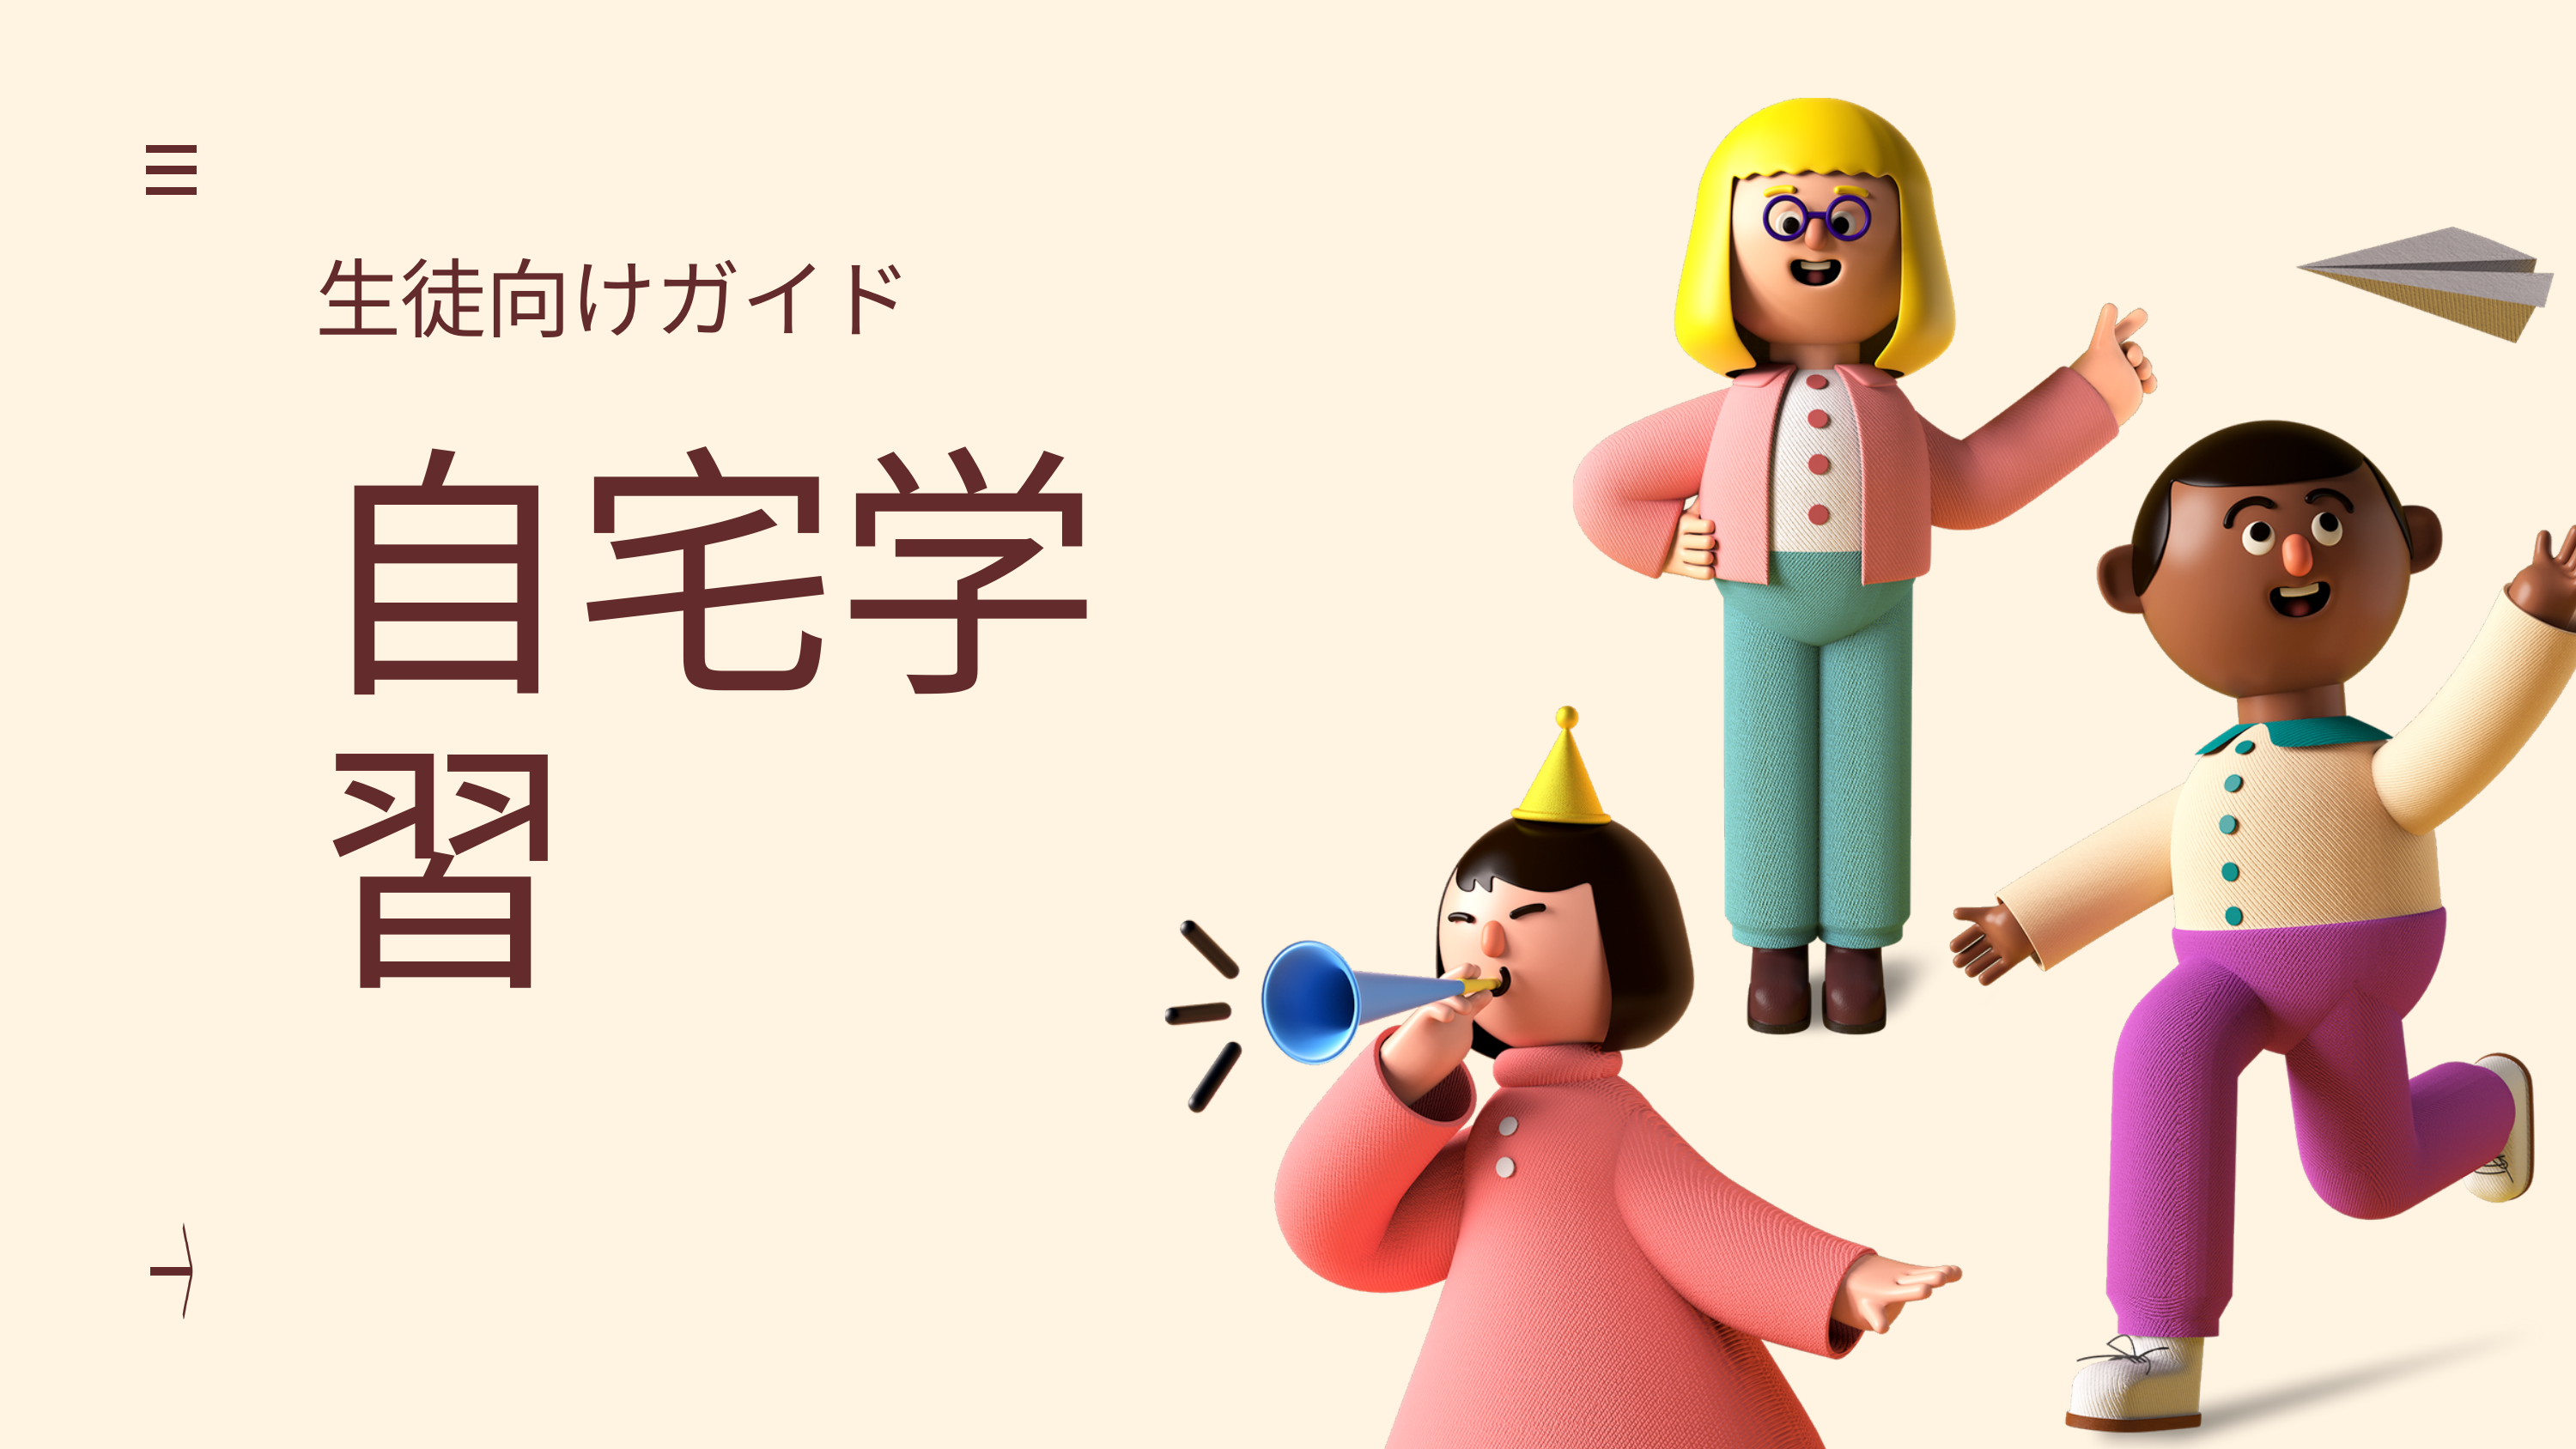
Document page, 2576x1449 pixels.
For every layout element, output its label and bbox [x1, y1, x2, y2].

text_box [1949, 227, 2576, 1449]
text_box [1572, 98, 2158, 706]
text_box [146, 144, 197, 196]
text_box [1164, 706, 1964, 1449]
text_box [311, 252, 1406, 797]
text_box [150, 1222, 193, 1319]
